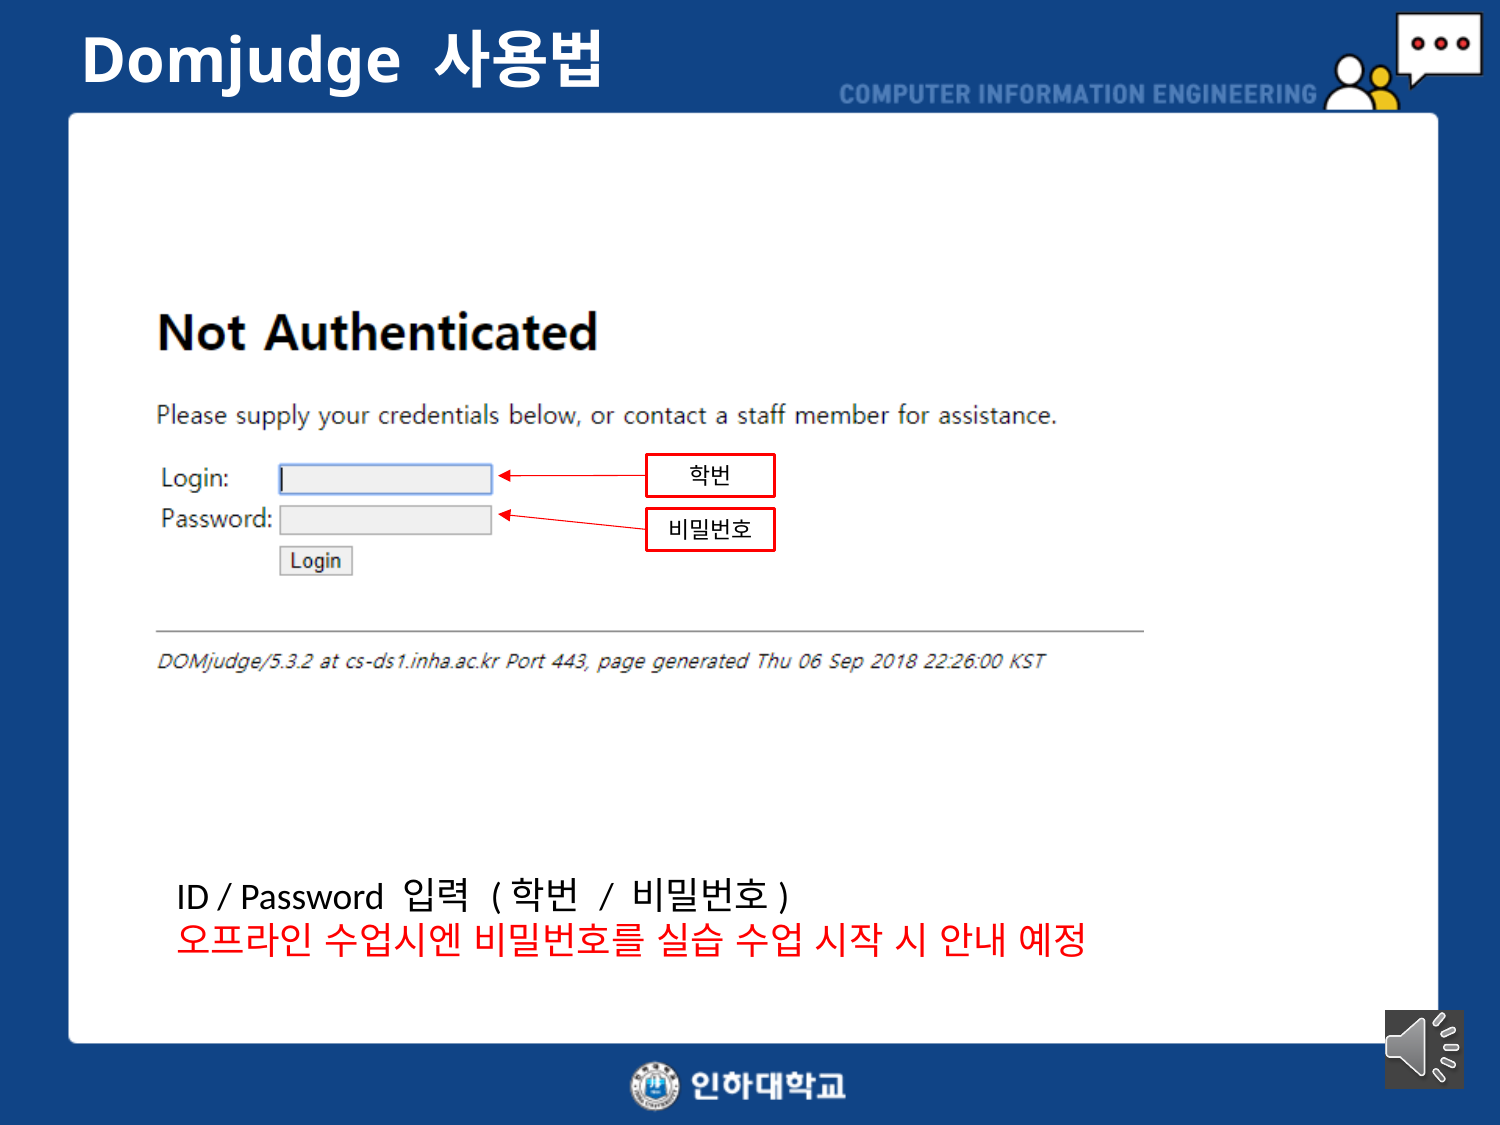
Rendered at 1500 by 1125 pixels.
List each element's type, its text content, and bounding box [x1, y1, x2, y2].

picture [0, 0, 1500, 1125]
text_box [498, 513, 647, 530]
title Domjudge 사용법 [65, 19, 1415, 106]
text_box ID / Password 입력 (학번 / 비밀번호) 오프라인 수업시엔 비밀번호를 실습 수업 시작 시 안내 예정 [161, 864, 1269, 970]
